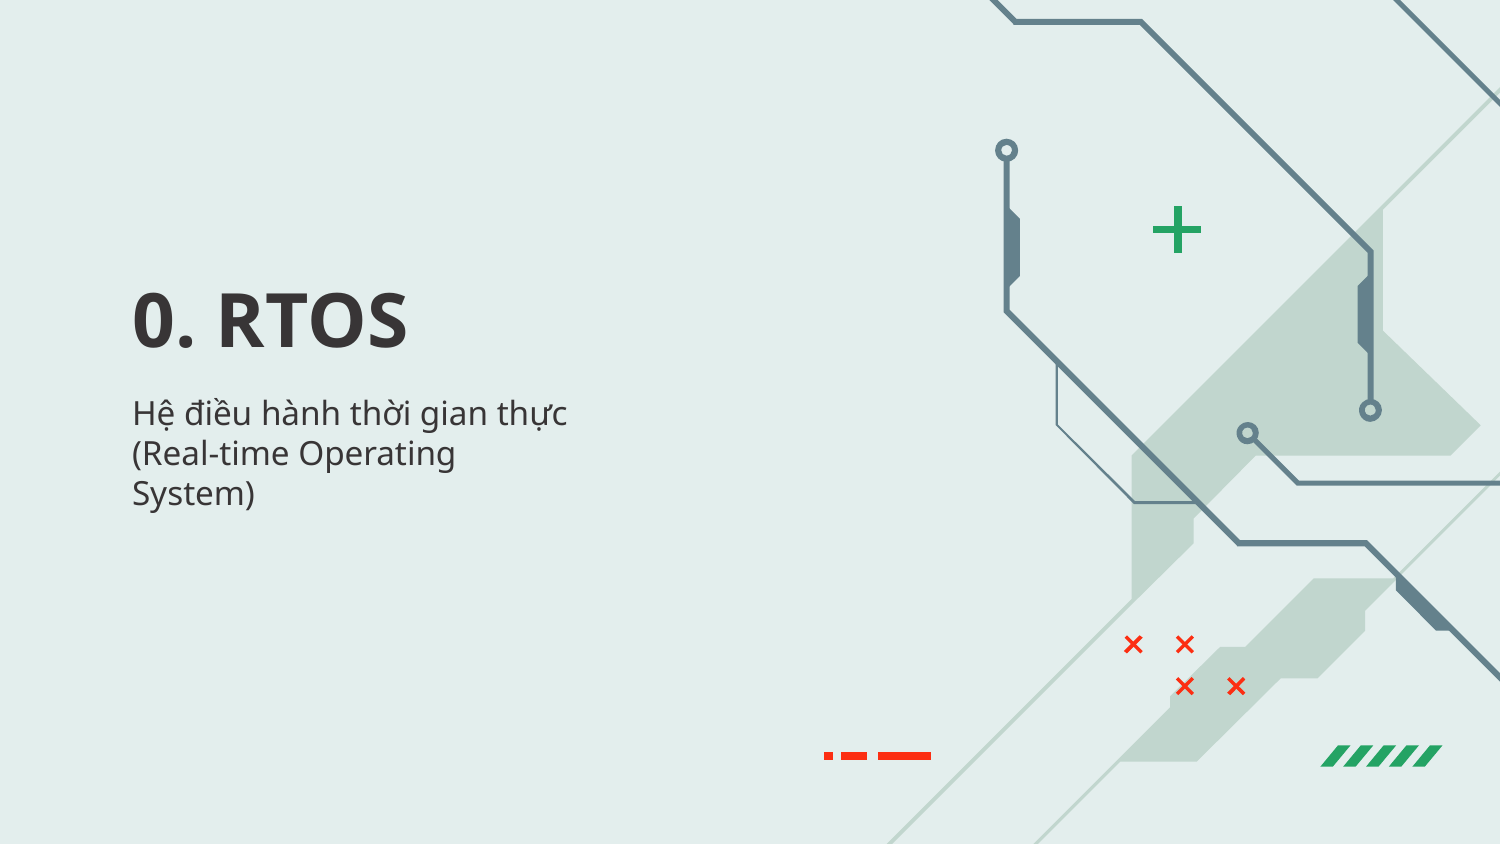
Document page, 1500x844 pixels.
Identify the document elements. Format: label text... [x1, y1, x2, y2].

title 0. RTOS [117, 278, 894, 356]
subtitle Hệ điều hành thời gian thực (Real-time Operating System) [117, 356, 603, 550]
